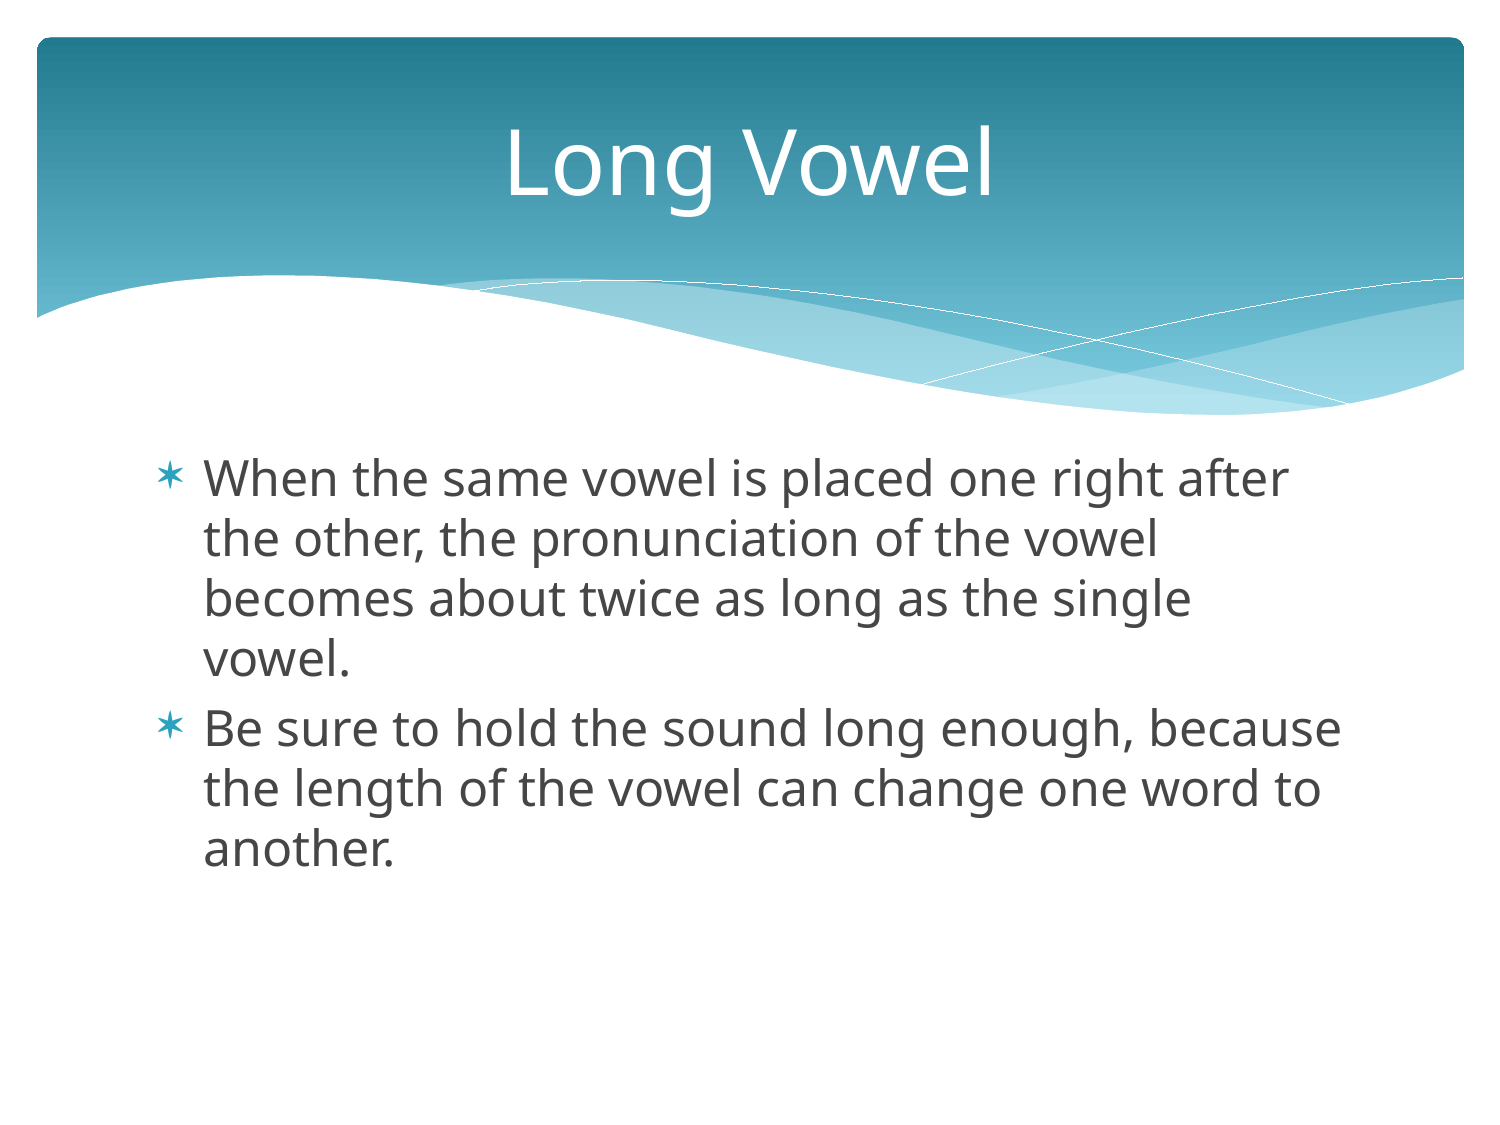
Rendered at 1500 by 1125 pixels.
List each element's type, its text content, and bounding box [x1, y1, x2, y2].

title Long Vowel [75, 55, 1425, 261]
list When the same vowel is placed one right after the other, the pronunciation of the vowel becomes about twice as long as the single vowel. Be sure to hold the sound long enough, because the length of the vowel can change one word to another. [143, 438, 1359, 1005]
